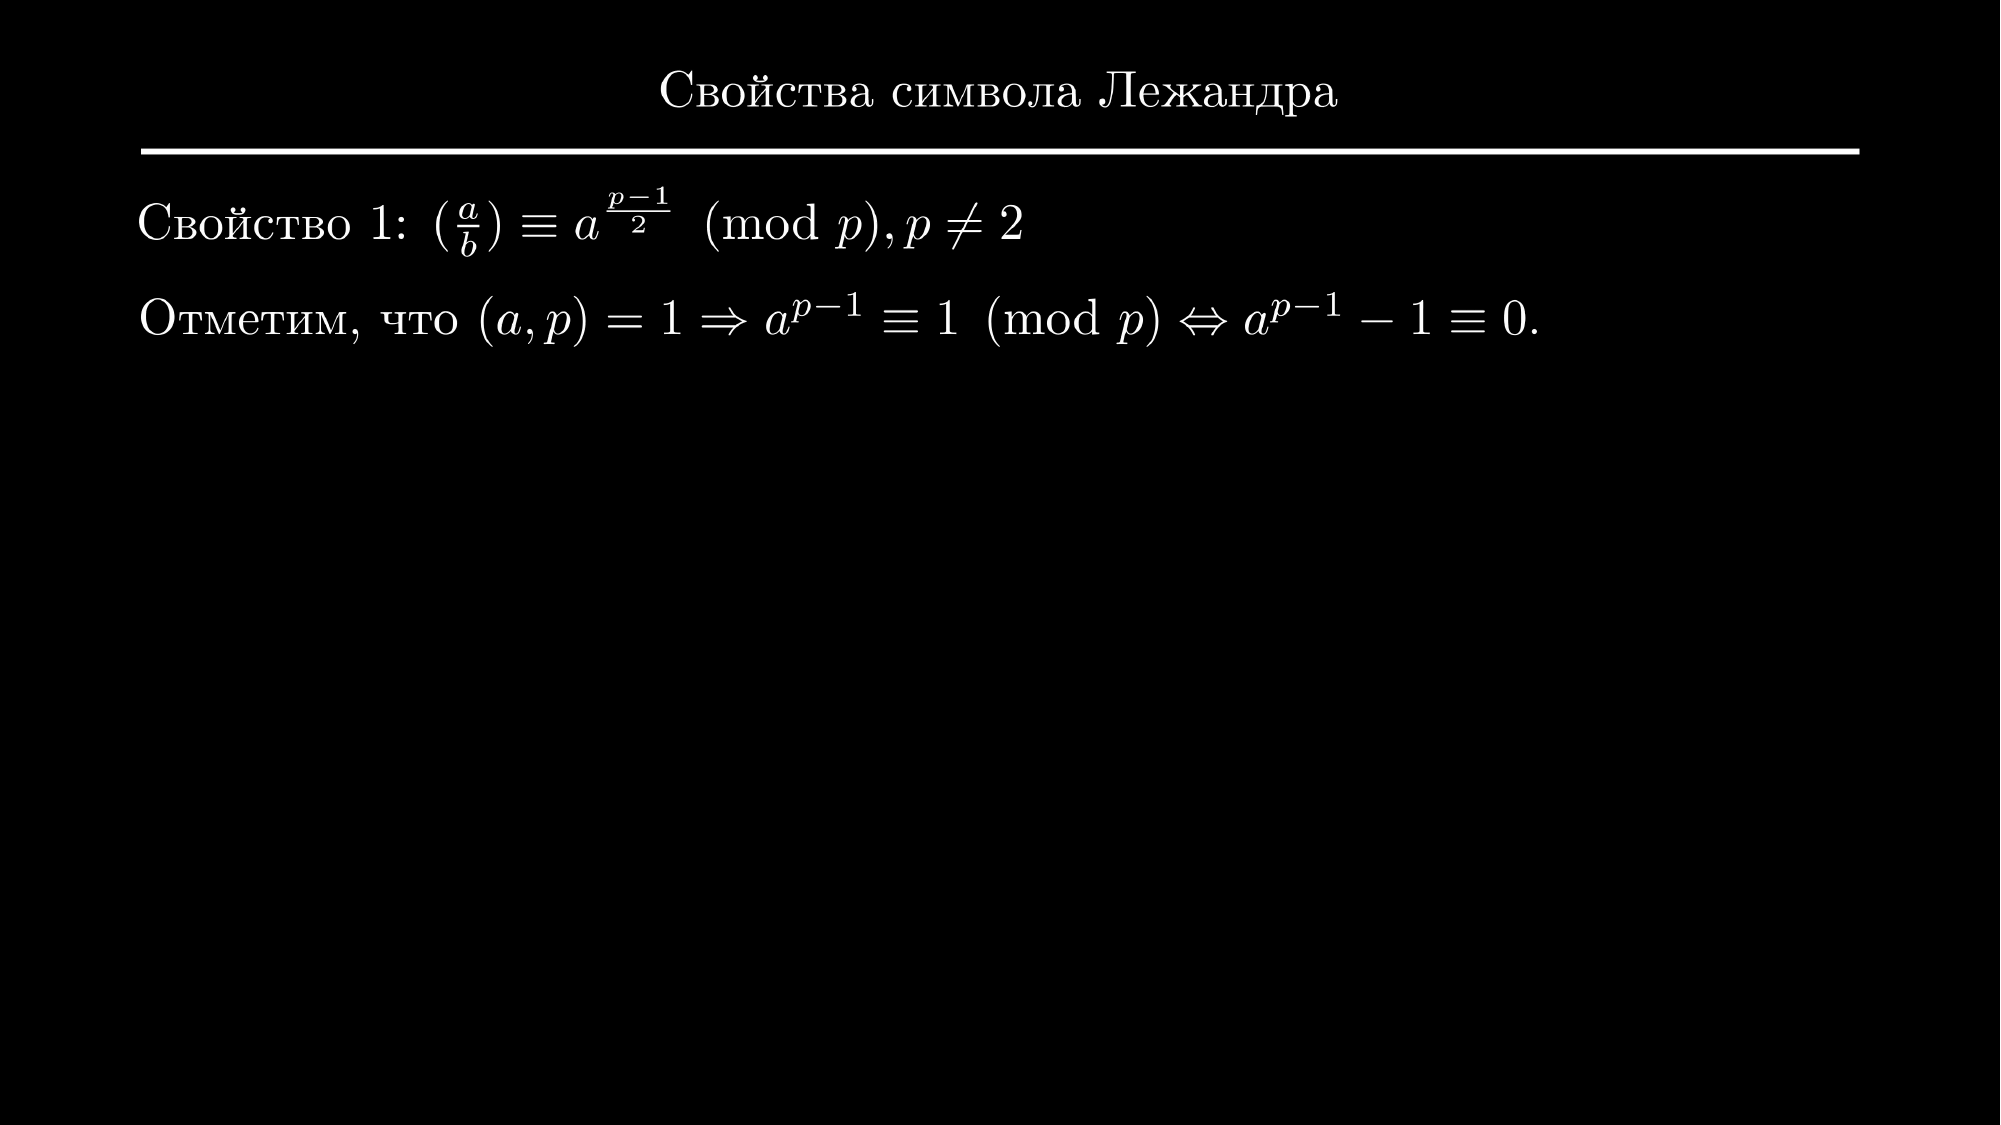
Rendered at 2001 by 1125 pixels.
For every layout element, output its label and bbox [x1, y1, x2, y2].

text_box [0, 0, 2000, 1125]
